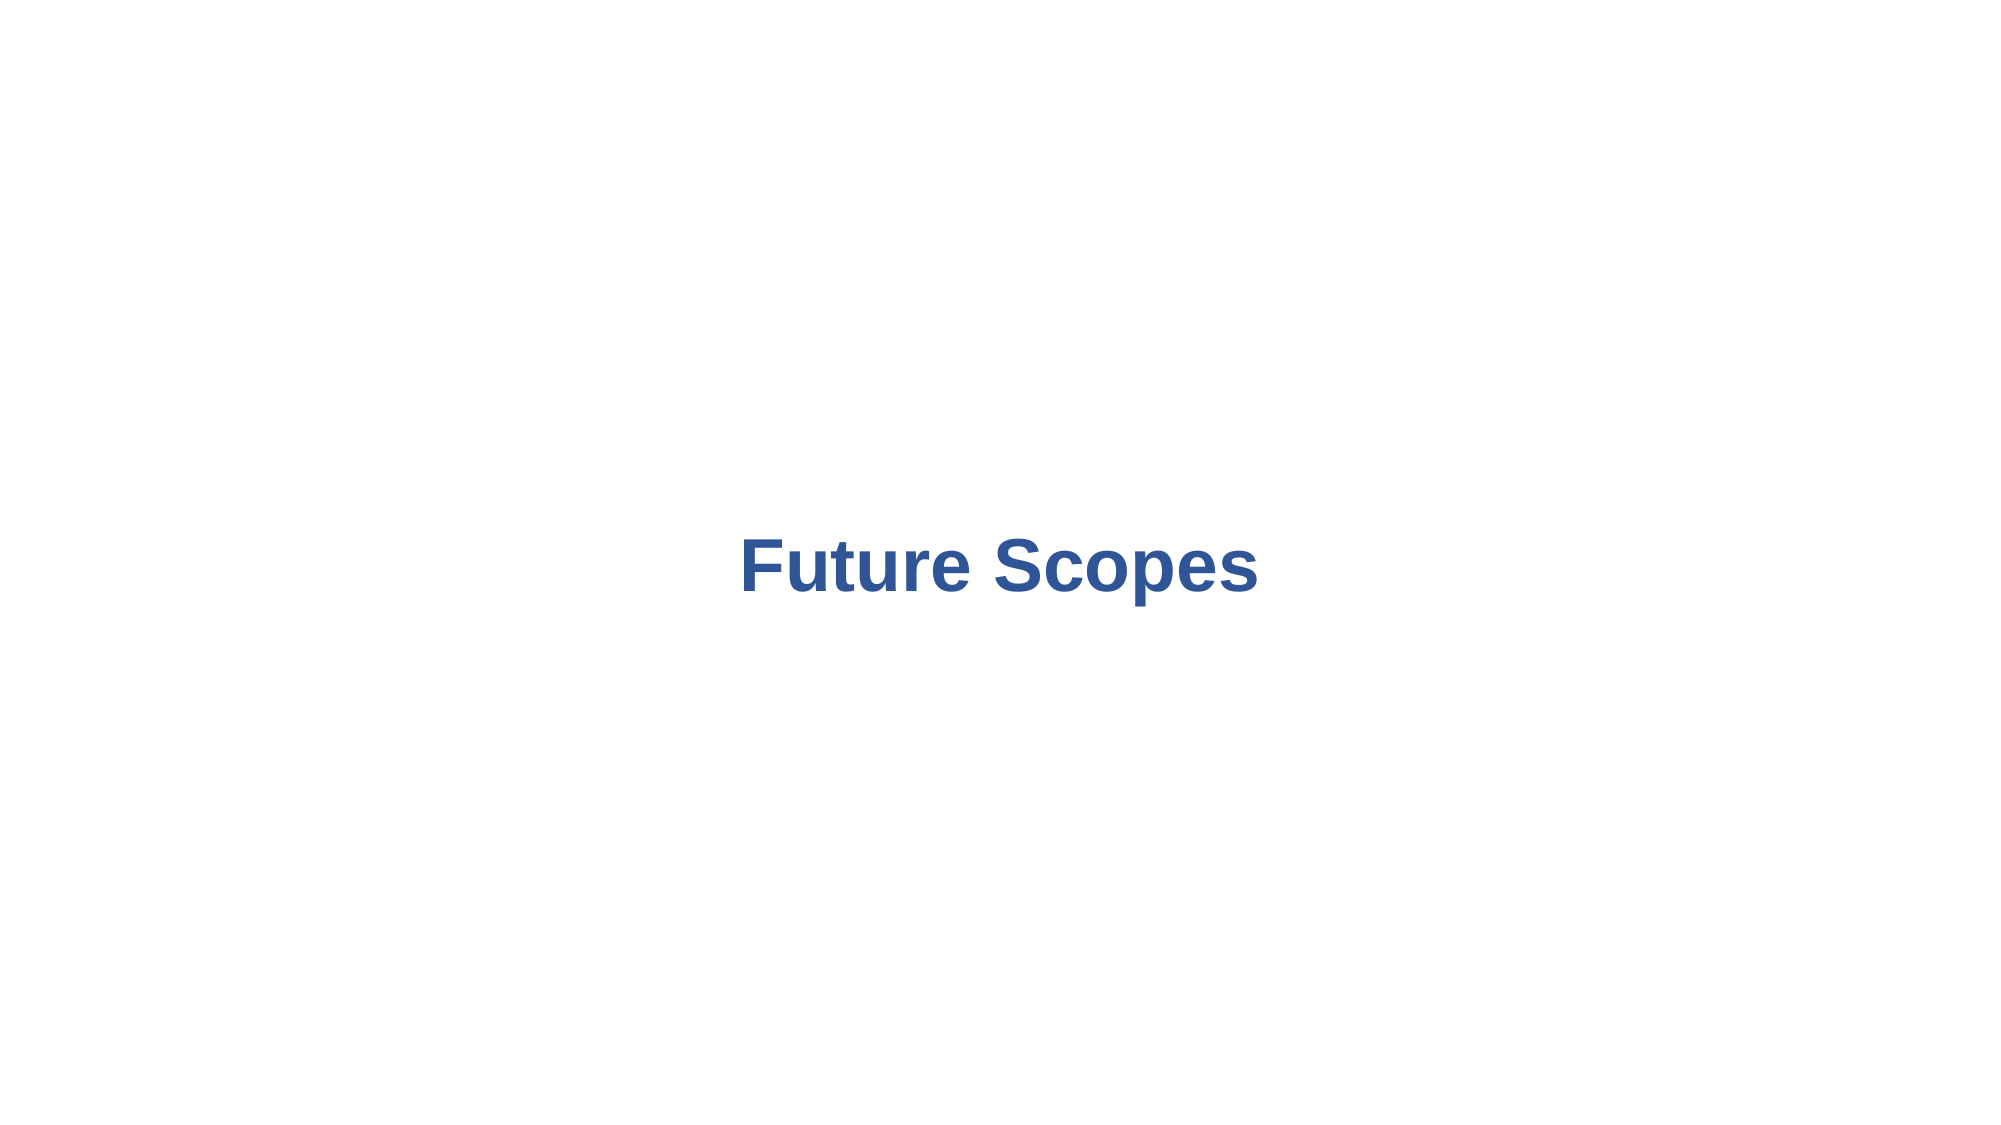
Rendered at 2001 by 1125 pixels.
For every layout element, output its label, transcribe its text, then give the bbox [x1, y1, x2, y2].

text_box Future Scopes [461, 509, 1539, 615]
